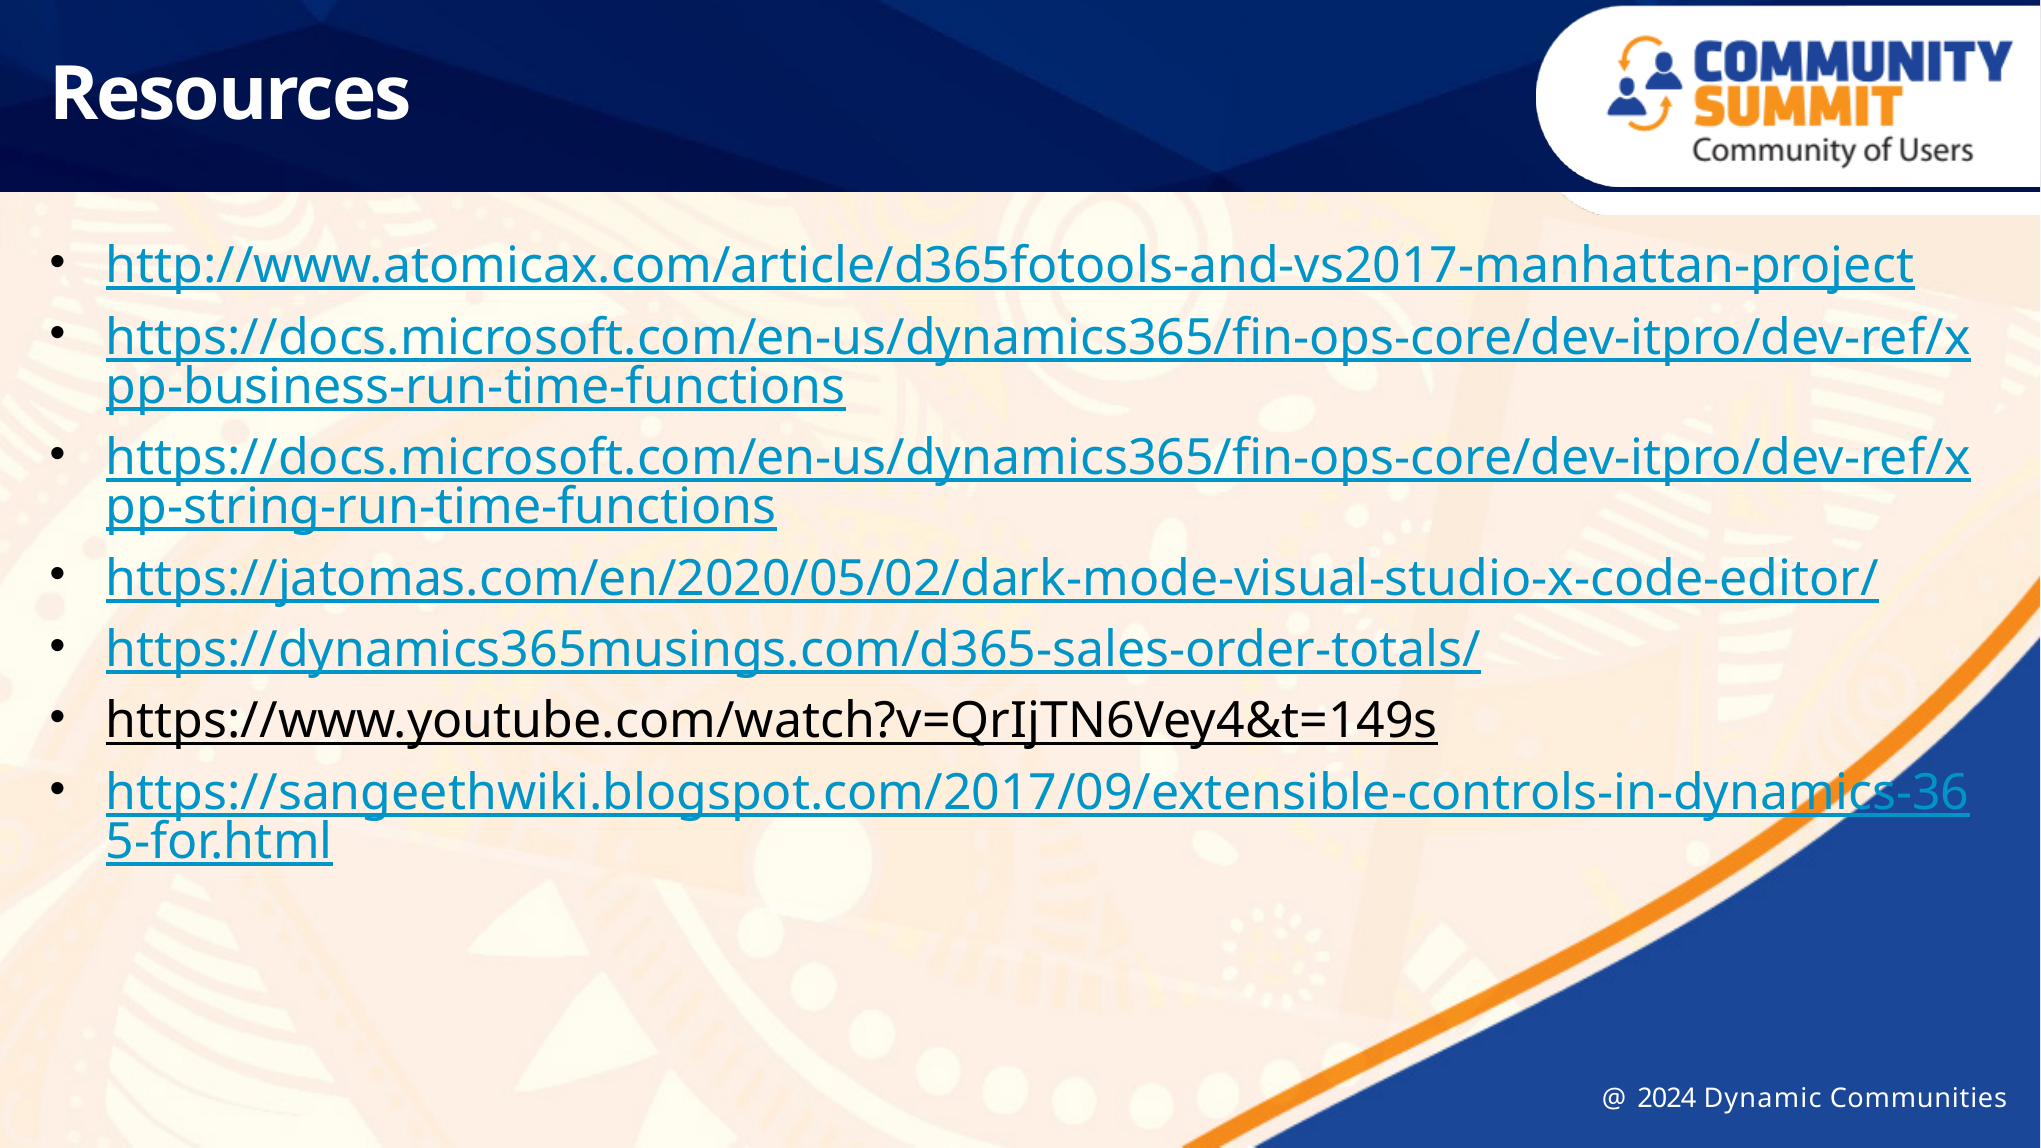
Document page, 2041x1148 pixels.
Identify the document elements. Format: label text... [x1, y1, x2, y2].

picture [1620, 0, 2041, 5]
picture [0, 0, 2041, 1148]
list http://www.atomicax.com/article/d365fotools-and-vs2017-manhattan-project https://docs.microsoft.com/en-us/dynamics365/fin-ops-core/dev-itpro/dev-ref/xpp-business-run-time-functions https://docs.microsoft.com/en-us/dynamics365/fin-ops-core/dev-itpro/dev-ref/xpp-string-run-time-functions https://jatomas.com/en/2020/05/02/dark-mode-visual-studio-x-code-editor/ https://dynamics365musings.com/d365-sales-order-totals/ https://www.youtube.com/watch?v=QrIjTN6Vey4&t=149s https://sangeethwiki.blogspot.com/2017/09/extensible-controls-in-dynamics-365-for.html [25, 218, 2015, 1060]
title Resources [25, 0, 1620, 191]
